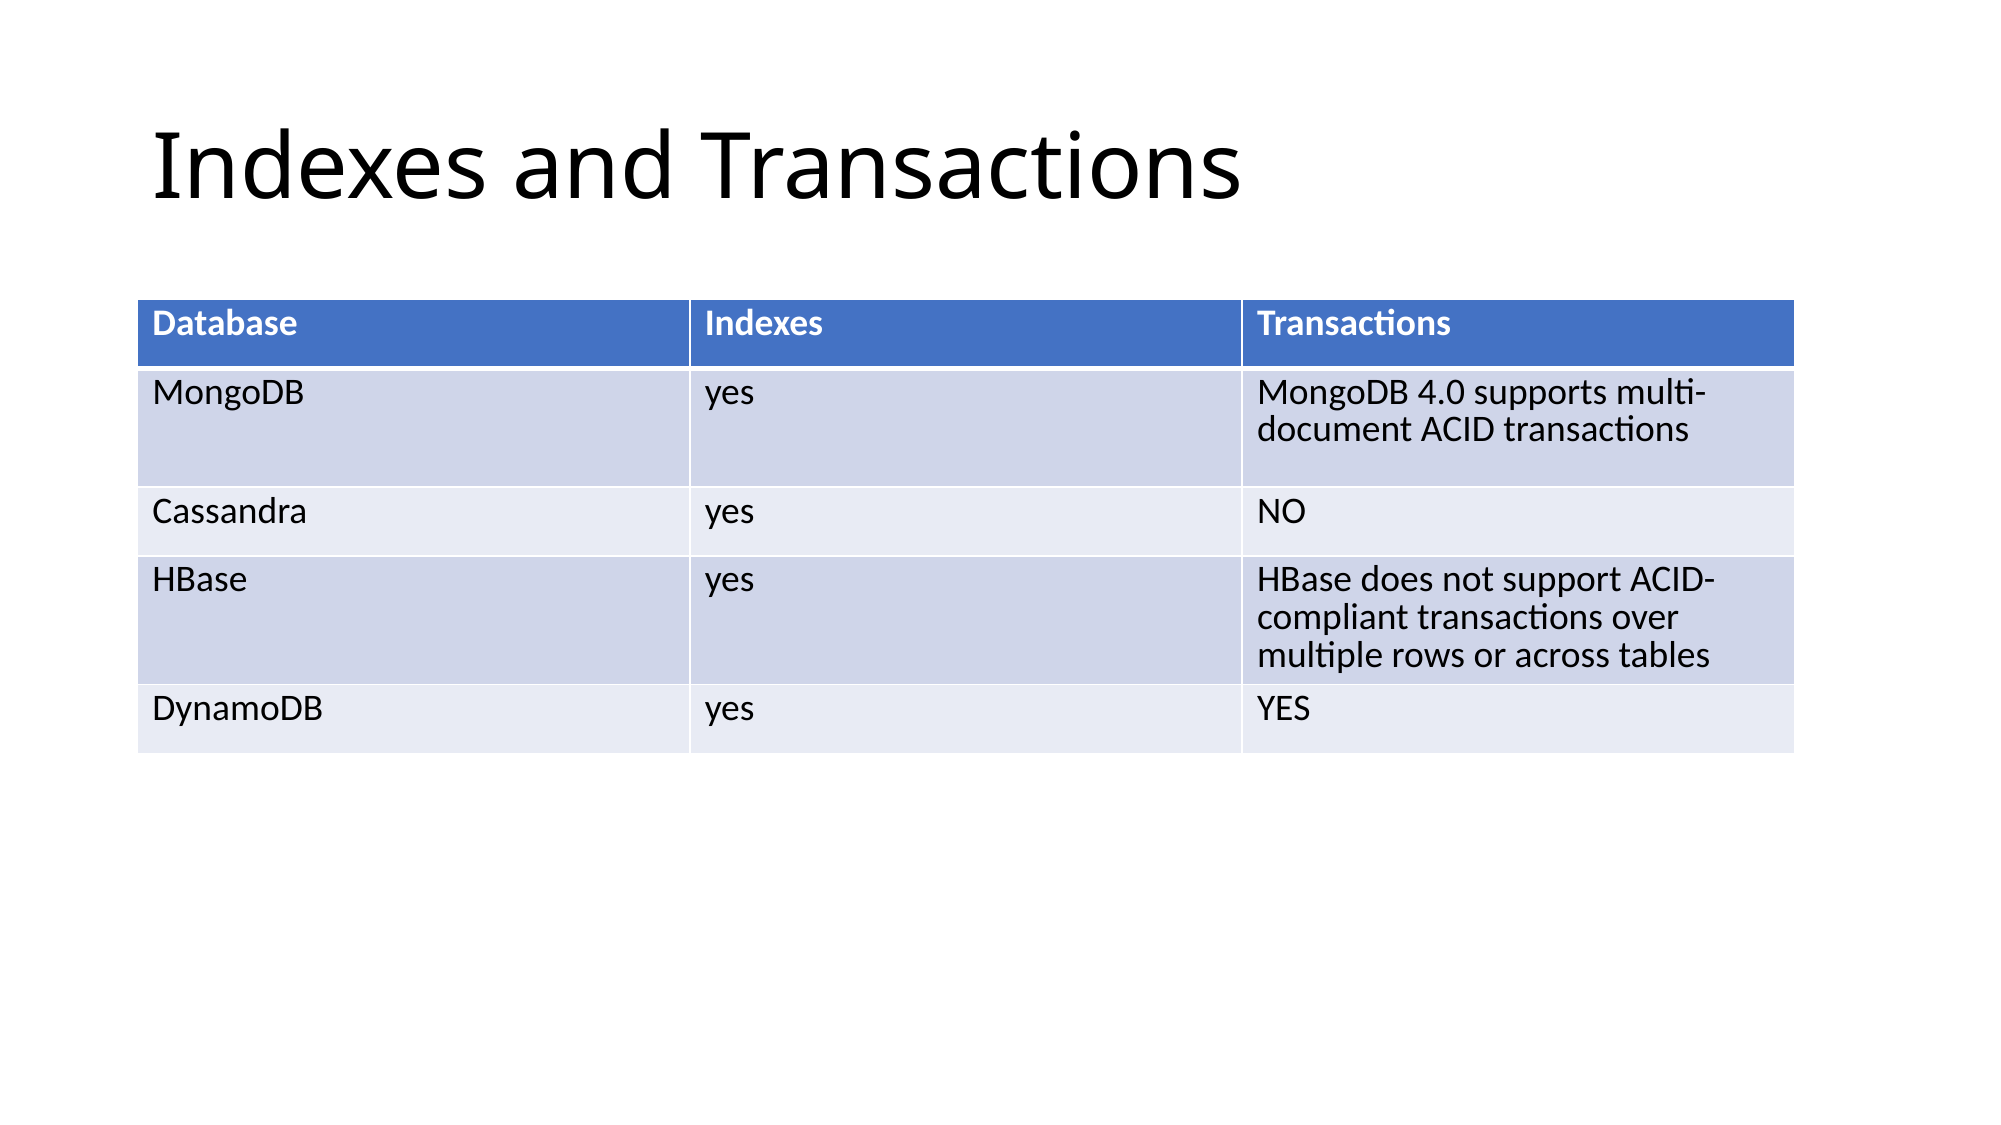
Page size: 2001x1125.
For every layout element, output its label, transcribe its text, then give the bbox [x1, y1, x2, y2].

table_cell MongoDB 4.0 supports multi-document ACID transactions [1243, 371, 1794, 486]
table_cell MongoDB [138, 371, 689, 486]
table_cell HBase [138, 557, 689, 684]
title Indexes and Transactions [137, 59, 1863, 278]
table_cell YES [1243, 685, 1794, 753]
table_header Indexes [691, 300, 1241, 366]
table_header Transactions [1243, 300, 1794, 366]
table_cell DynamoDB [138, 685, 689, 753]
table_cell yes [691, 685, 1241, 753]
table_cell NO [1243, 488, 1794, 555]
table_cell yes [691, 557, 1241, 684]
table_cell yes [691, 488, 1241, 555]
table_header Database [138, 300, 689, 366]
table_cell Cassandra [138, 488, 689, 555]
table_cell yes [691, 371, 1241, 486]
table_cell HBase does not support ACID-compliant transactions over multiple rows or across tables [1243, 557, 1794, 684]
